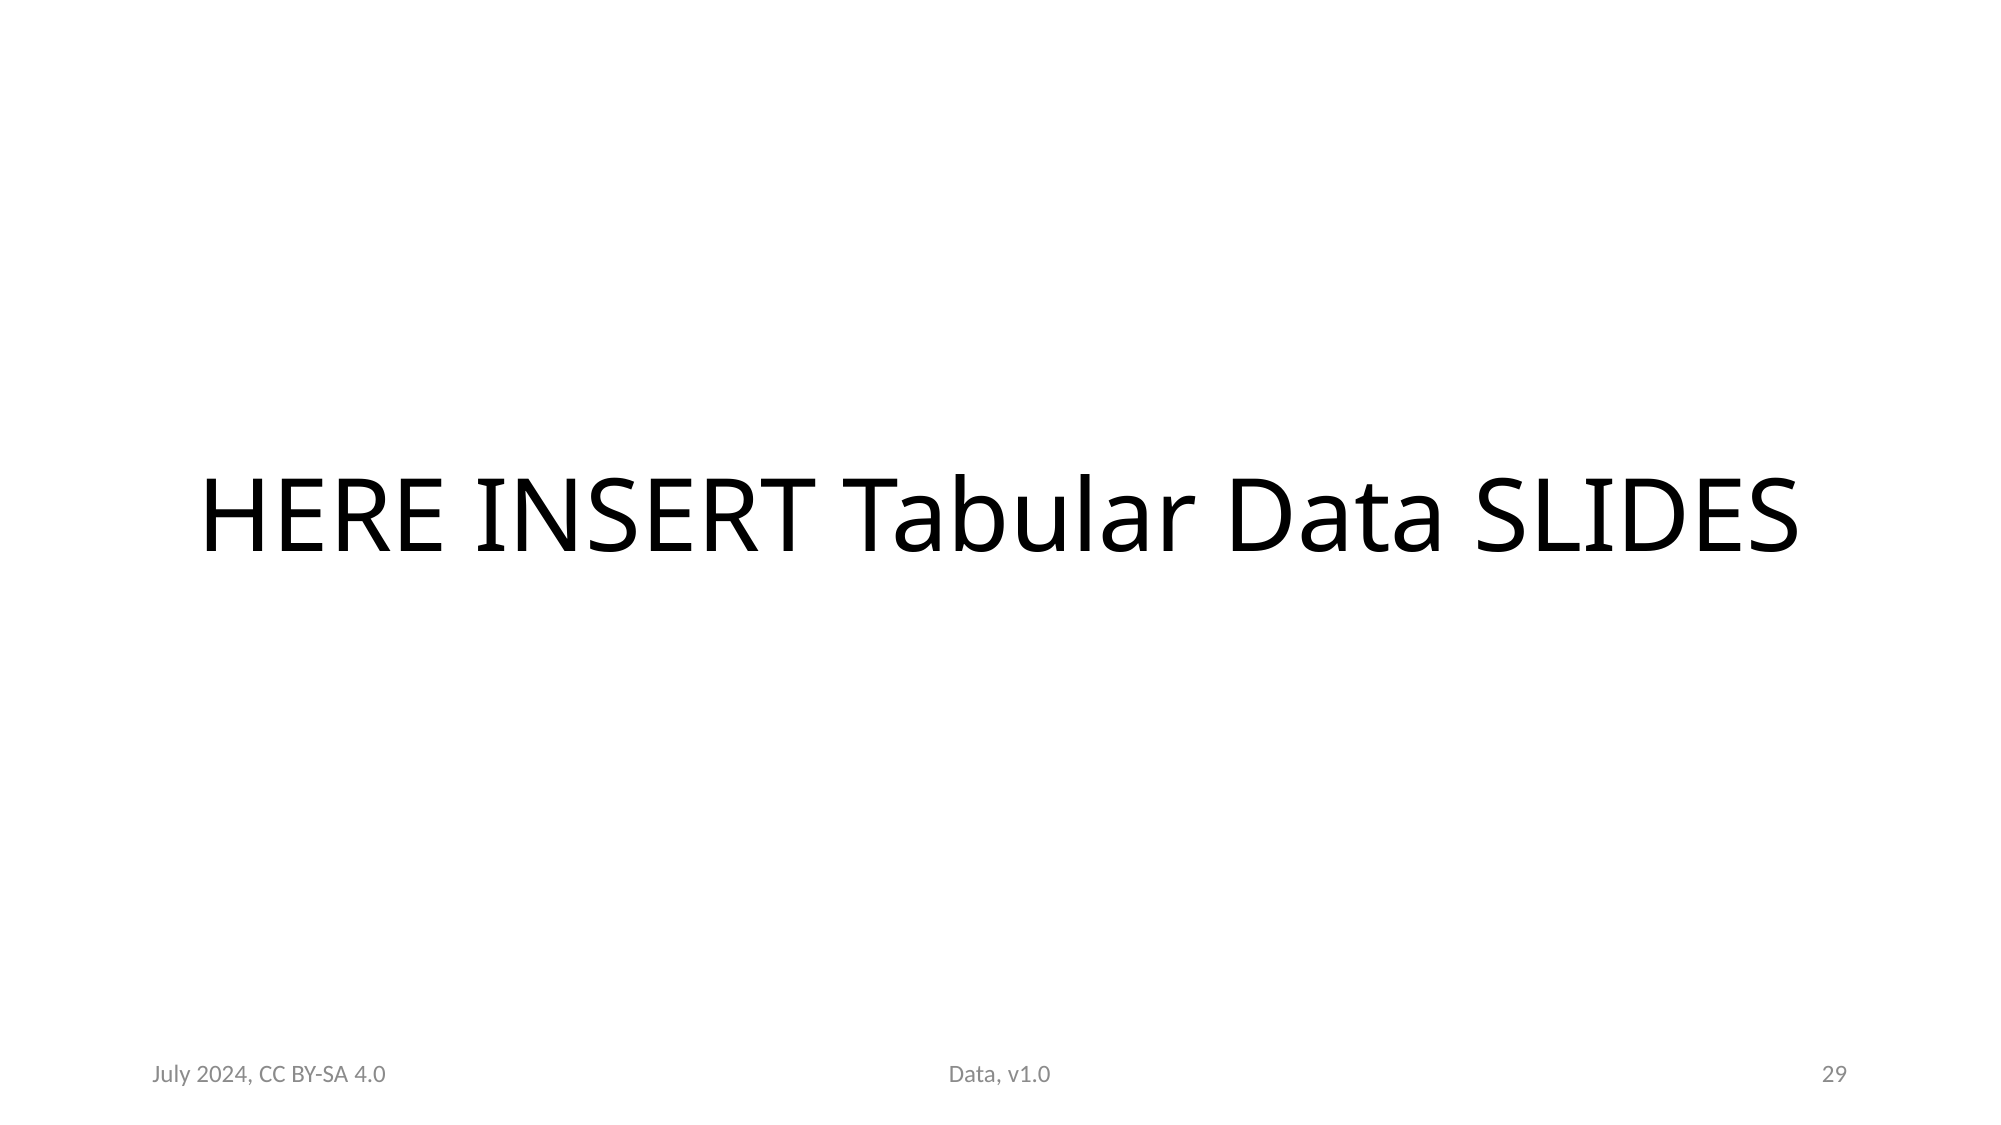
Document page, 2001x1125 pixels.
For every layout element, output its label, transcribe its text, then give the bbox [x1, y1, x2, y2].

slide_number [137, 1042, 588, 1103]
slide_number 29 [1412, 1042, 1863, 1103]
footer Data, v1.0 [662, 1042, 1338, 1103]
title HERE INSERT Tabular Data SLIDES [137, 444, 1863, 593]
